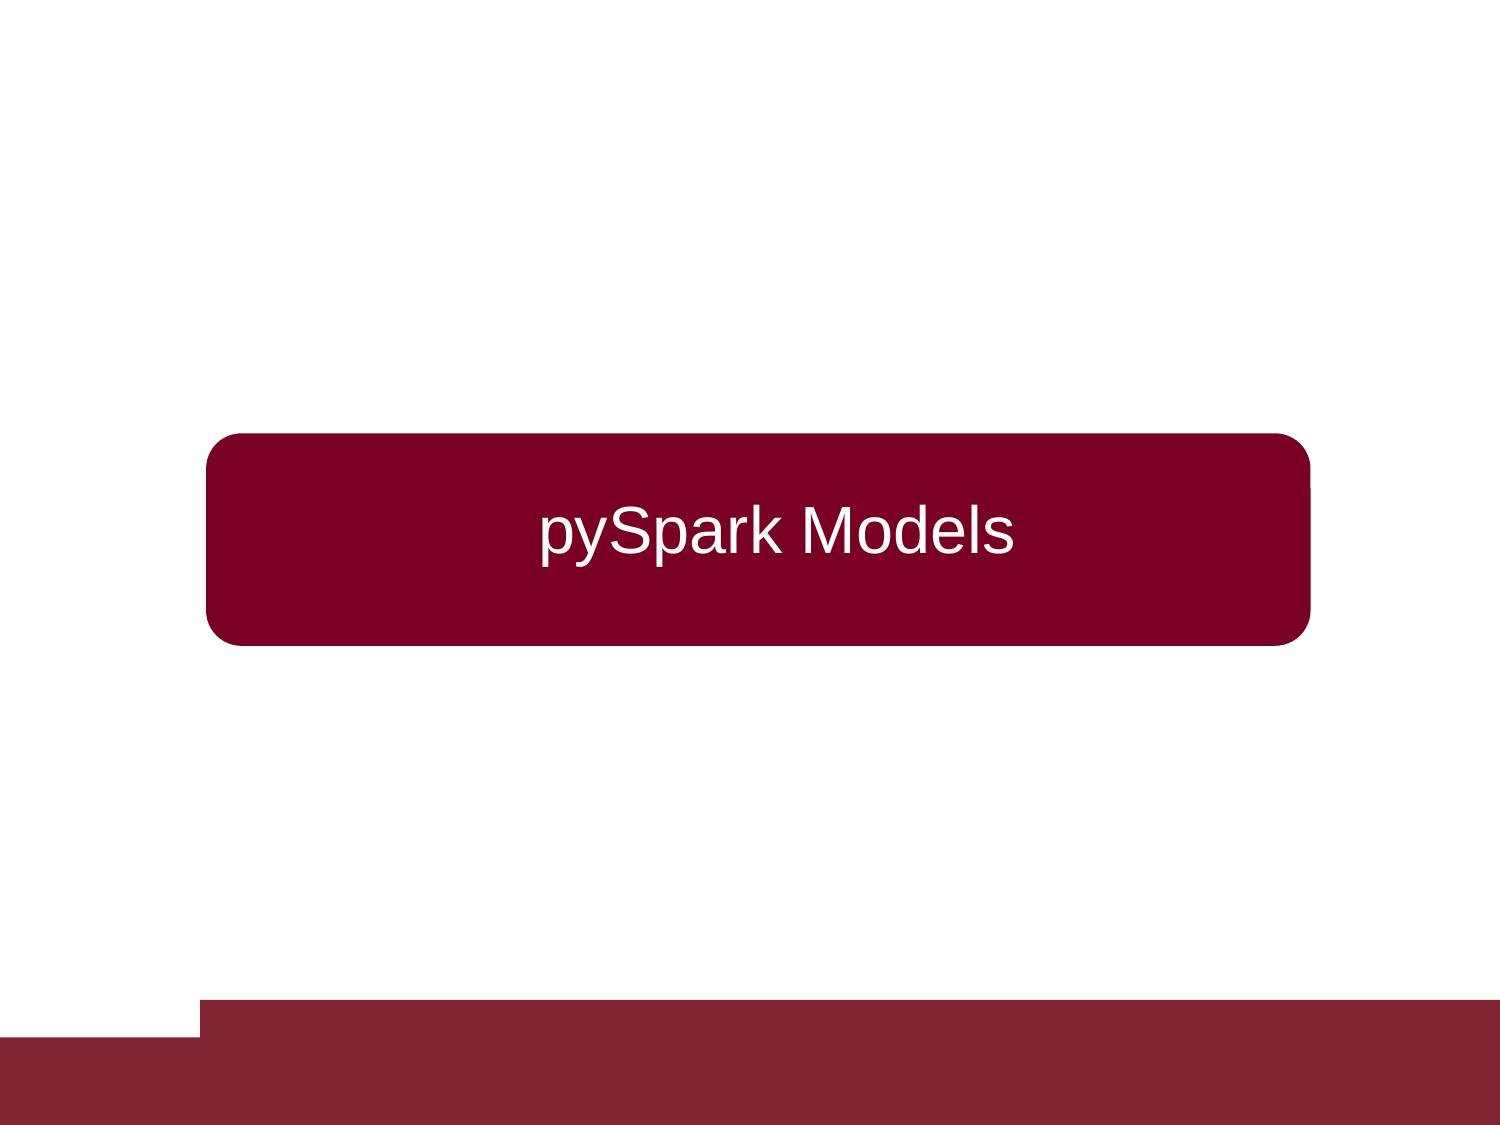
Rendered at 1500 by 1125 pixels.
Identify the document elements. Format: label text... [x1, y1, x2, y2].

text_box [206, 563, 1311, 646]
text_box pySpark Models [157, 479, 1398, 563]
text_box [206, 433, 1311, 479]
